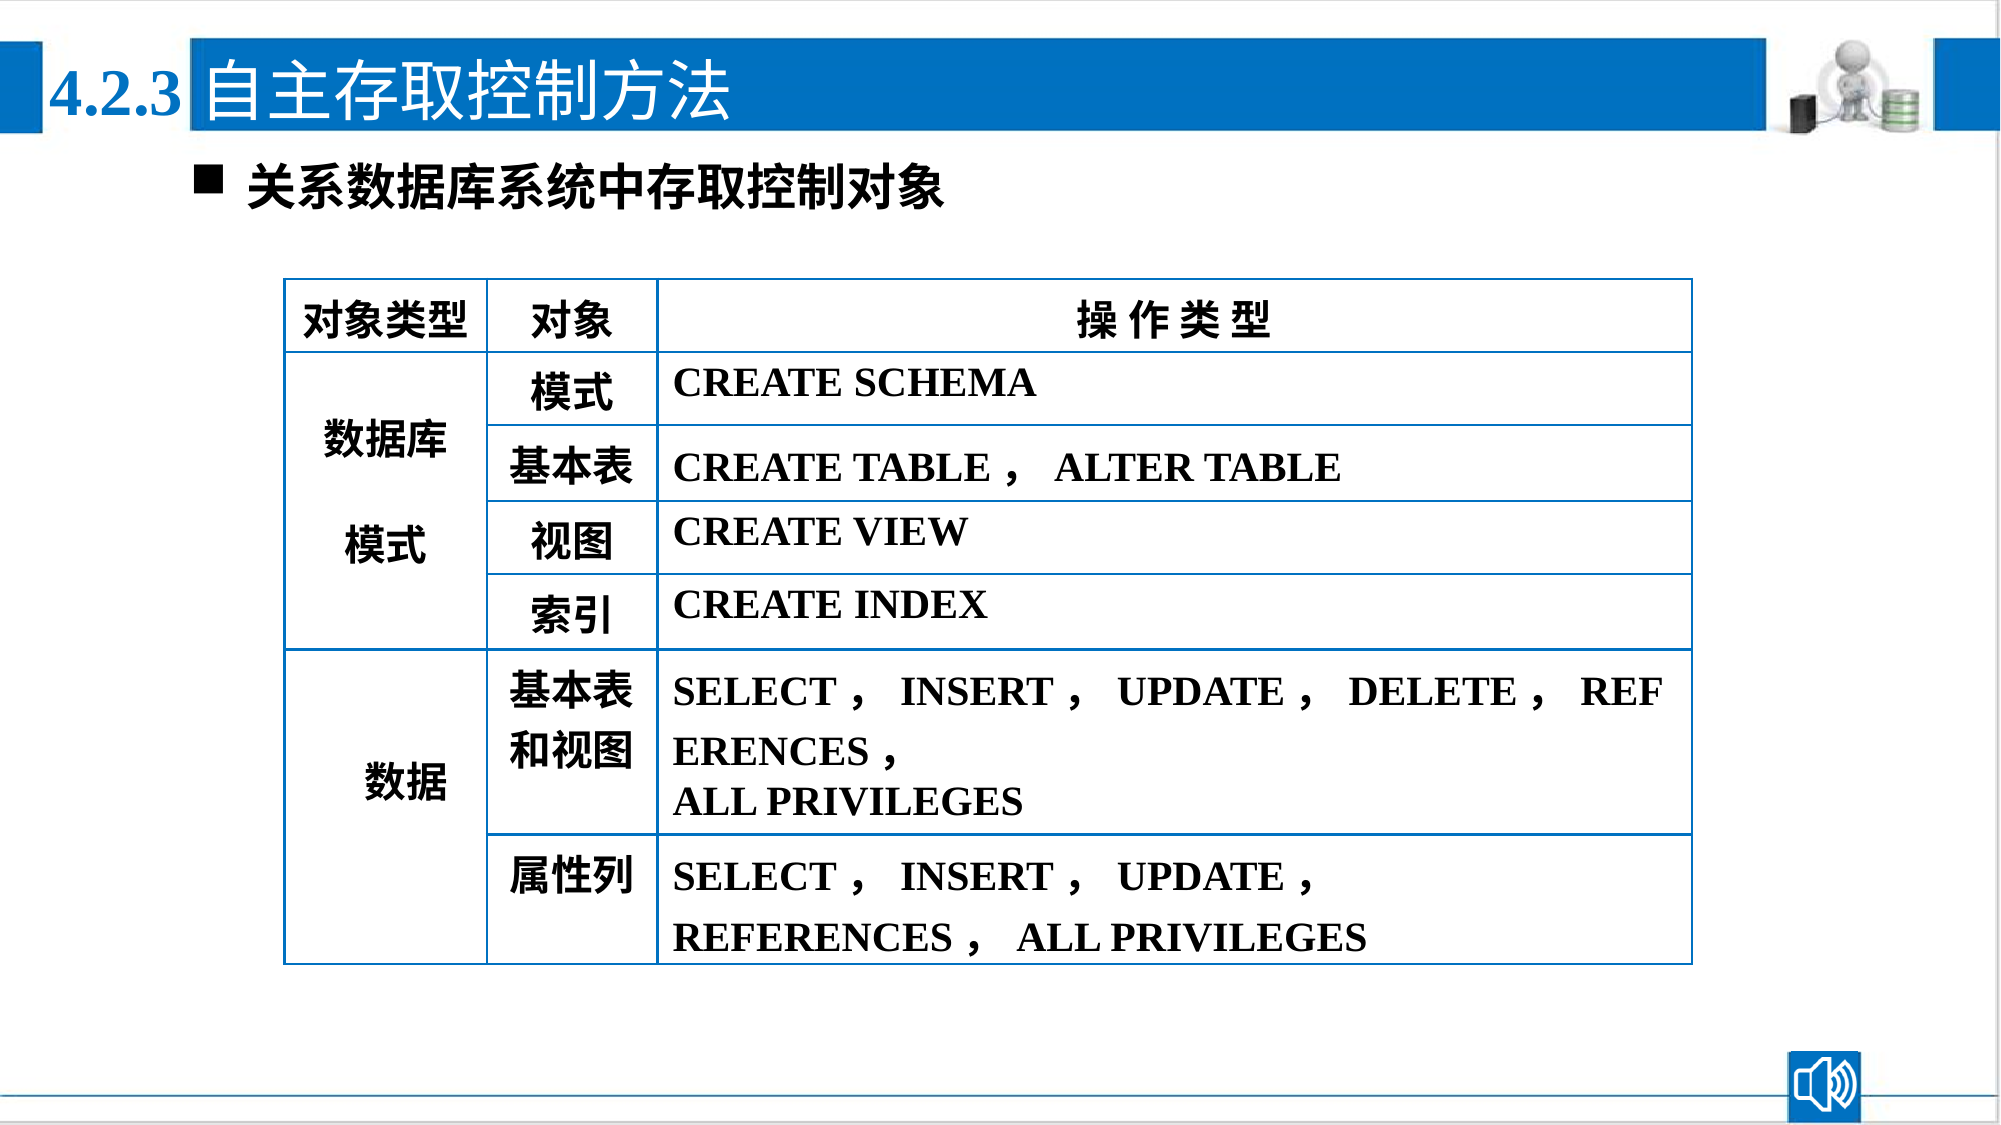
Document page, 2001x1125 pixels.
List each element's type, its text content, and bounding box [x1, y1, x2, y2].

table_cell 索引 [488, 575, 656, 648]
table_cell CREATE TABLE，ALTER TABLE [659, 426, 1691, 500]
table_cell CREATE INDEX [659, 575, 1691, 648]
table_cell SELECT，INSERT，UPDATE，DELETE，REFERENCES， ALL PRIVILEGES [659, 651, 1691, 833]
table_cell CREATE SCHEMA [659, 353, 1691, 424]
table_cell 属性列 [488, 836, 656, 963]
table_cell 基本表 [488, 426, 656, 500]
table_cell 数据 [286, 651, 486, 963]
text_box 关系数据库系统中存取控制对象 [174, 148, 1331, 224]
table_cell 视图 [488, 502, 656, 573]
table_cell CREATE VIEW [659, 502, 1691, 573]
table_cell 模式 [488, 353, 656, 424]
picture [0, 0, 2001, 1125]
table_cell 数据库 模式 [286, 353, 486, 648]
table_header 对象 [488, 280, 656, 351]
table_cell 基本表和视图 [488, 651, 656, 833]
table_header 对象类型 [286, 280, 486, 351]
text_box 4.2.3 [34, 41, 184, 136]
table_header 操 作 类 型 [659, 280, 1691, 351]
text_box 自主存取控制方法 [184, 41, 1201, 136]
table_cell SELECT，INSERT，UPDATE， REFERENCES，ALL PRIVILEGES [659, 836, 1691, 963]
